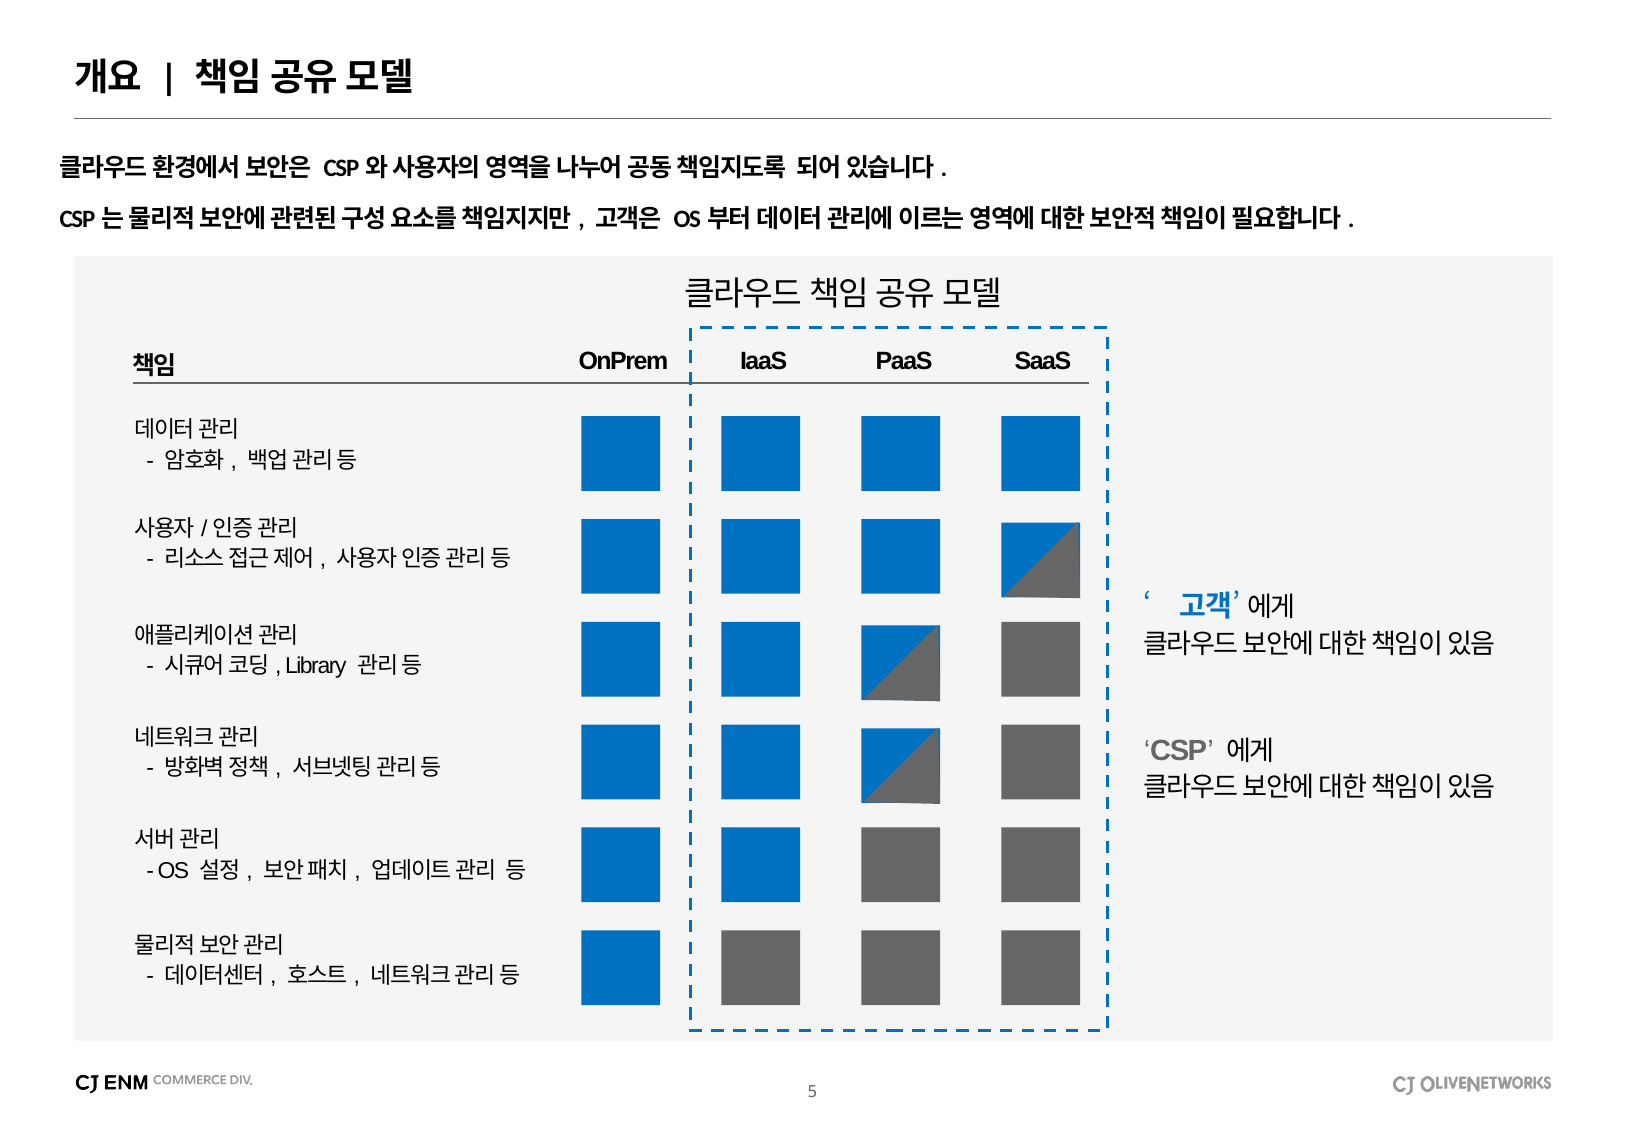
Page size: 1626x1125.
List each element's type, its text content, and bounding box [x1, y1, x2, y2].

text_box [1143, 516, 1584, 870]
text_box 데이터 관리 - 암호화, 백업 관리 등 [134, 398, 517, 487]
text_box 클라우드 책임 공유 모델 [684, 271, 1003, 312]
text_box [591, 929, 661, 1006]
text_box [580, 826, 661, 903]
list 개요 | 책임 공유 모델 [74, 46, 1184, 111]
text_box 네트워크 관리 - 방화벽 정책, 서브넷팅 관리 등 [134, 706, 517, 794]
picture [1393, 1076, 1551, 1095]
text_box [580, 724, 661, 800]
text_box [580, 621, 661, 698]
text_box [73, 255, 1554, 1042]
text_box 물리적 보안 관리 - 데이터센터, 호스트, 네트워크 관리 등 [134, 901, 591, 1014]
text_box 책임 [132, 338, 215, 382]
text_box [580, 518, 661, 595]
list 클라우드 환경에서 보안은 CSP와 사용자의 영역을 나누어 공동 책임지도록 되어 있습니다. CSP는 물리적 보안에 관련된 구성 요소를 책임지지만, 고객은 OS부터 데이터 관리에 이르는 영역에 대한 보안적 책임이 필요합니다. [59, 131, 1602, 244]
text_box 사용자/인증 관리 - 리소스 접근 제어, 사용자 인증 관리 등 [134, 497, 614, 585]
text_box [690, 327, 1108, 1032]
picture [68, 1067, 260, 1101]
text_box SaaS [1108, 333, 1115, 383]
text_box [1001, 522, 1089, 632]
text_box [861, 728, 949, 838]
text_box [861, 625, 949, 728]
text_box 책임 [132, 384, 215, 388]
text_box [580, 415, 661, 492]
text_box 애플리케이션 관리 - 시큐어 코딩, Library 관리 등 [134, 603, 556, 692]
text_box OnPrem [552, 333, 690, 382]
text_box 서버 관리 - OS 설정, 보안 패치, 업데이트 관리 등 [134, 808, 591, 897]
